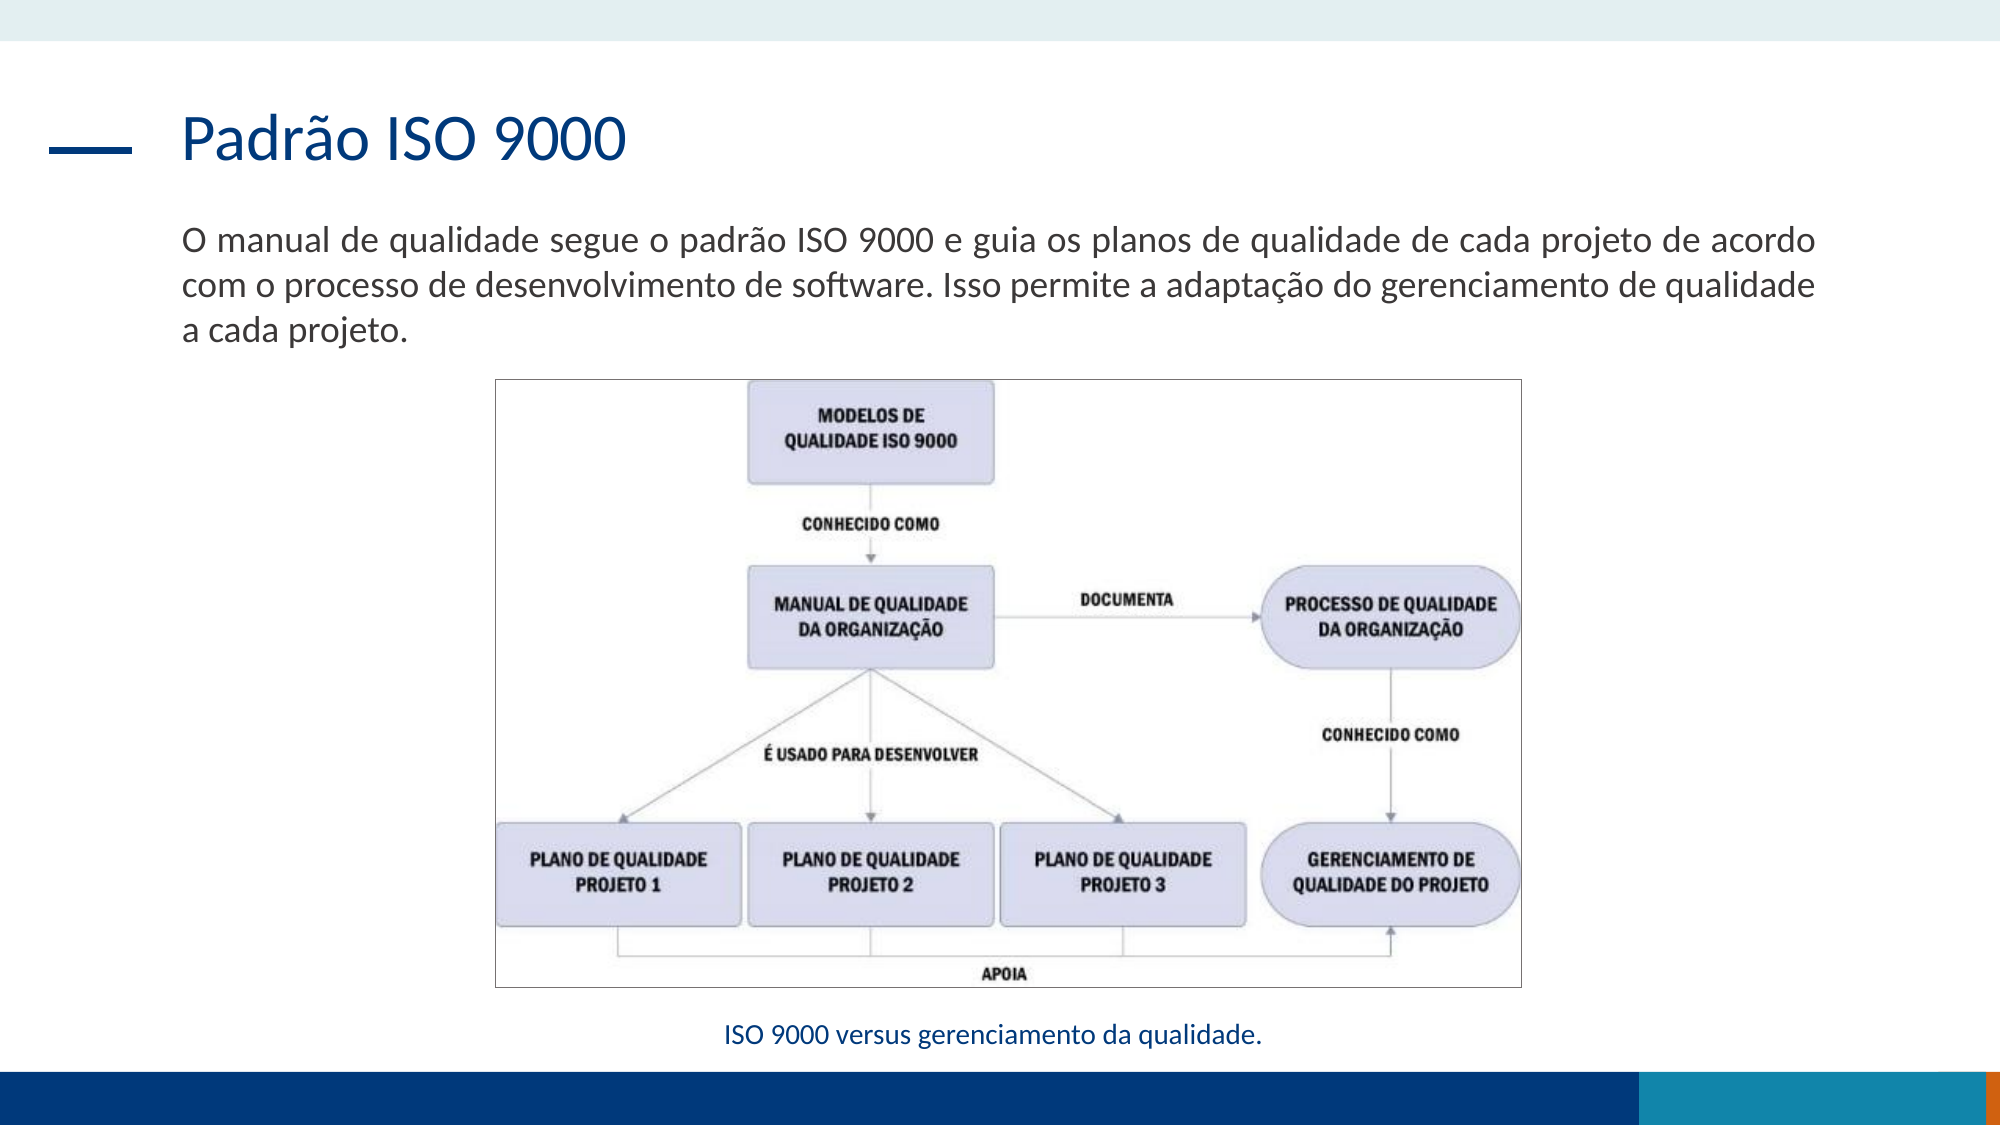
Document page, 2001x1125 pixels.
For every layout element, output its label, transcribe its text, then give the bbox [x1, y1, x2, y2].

picture [495, 379, 1522, 988]
list Padrão ISO 9000 [167, 95, 1833, 207]
text_box O manual de qualidade segue o padrão ISO 9000 e guia os planos de qualidade de cada projeto de acordo com o processo de desenvolvimento de software. Isso permite a adaptação do gerenciamento de qualidade a cada projeto. [167, 207, 1833, 357]
text_box ISO 9000 versus gerenciamento da qualidade. [481, 1008, 1507, 1059]
